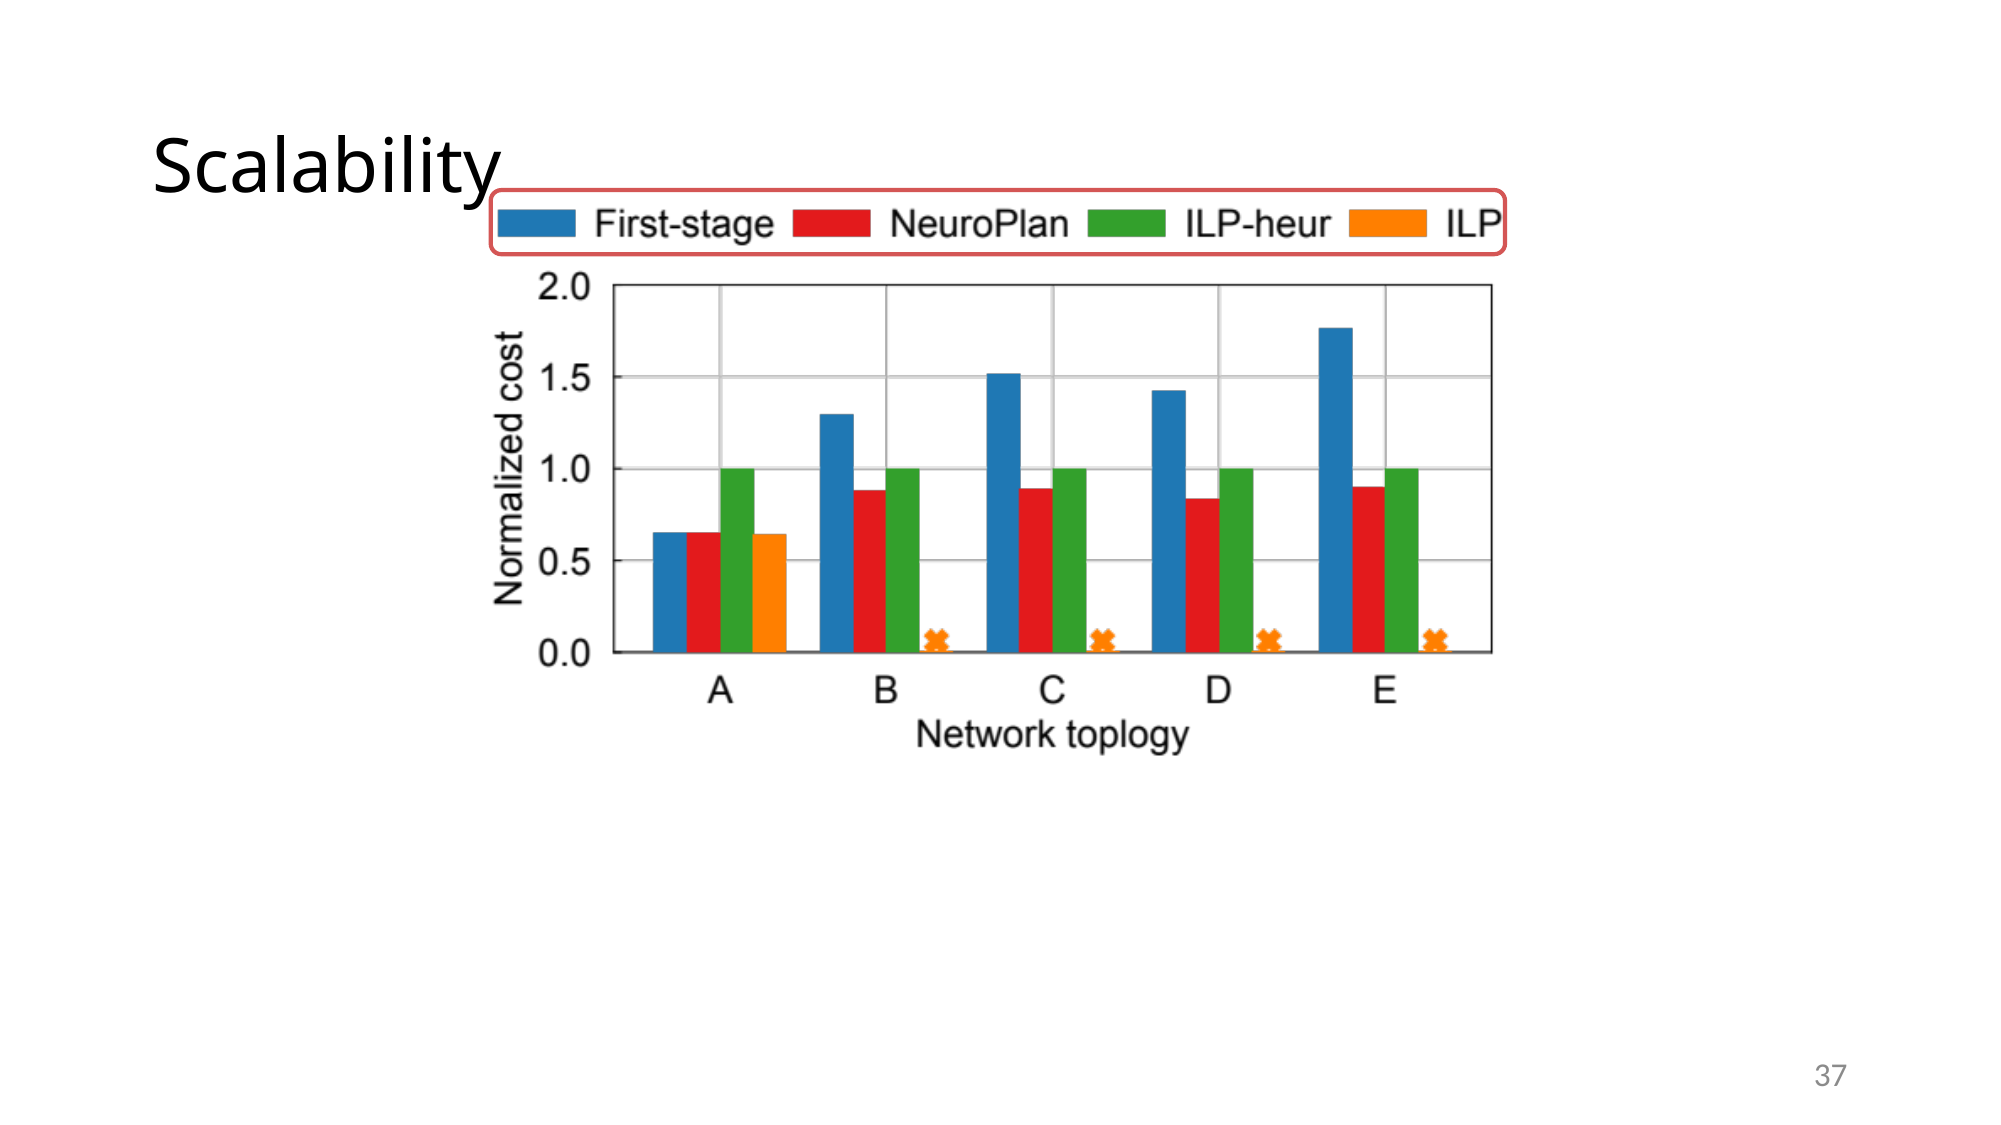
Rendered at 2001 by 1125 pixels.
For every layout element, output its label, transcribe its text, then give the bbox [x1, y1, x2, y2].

title Scalability [137, 59, 1863, 278]
slide_number 37 [1412, 1042, 1863, 1103]
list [468, 178, 1532, 767]
